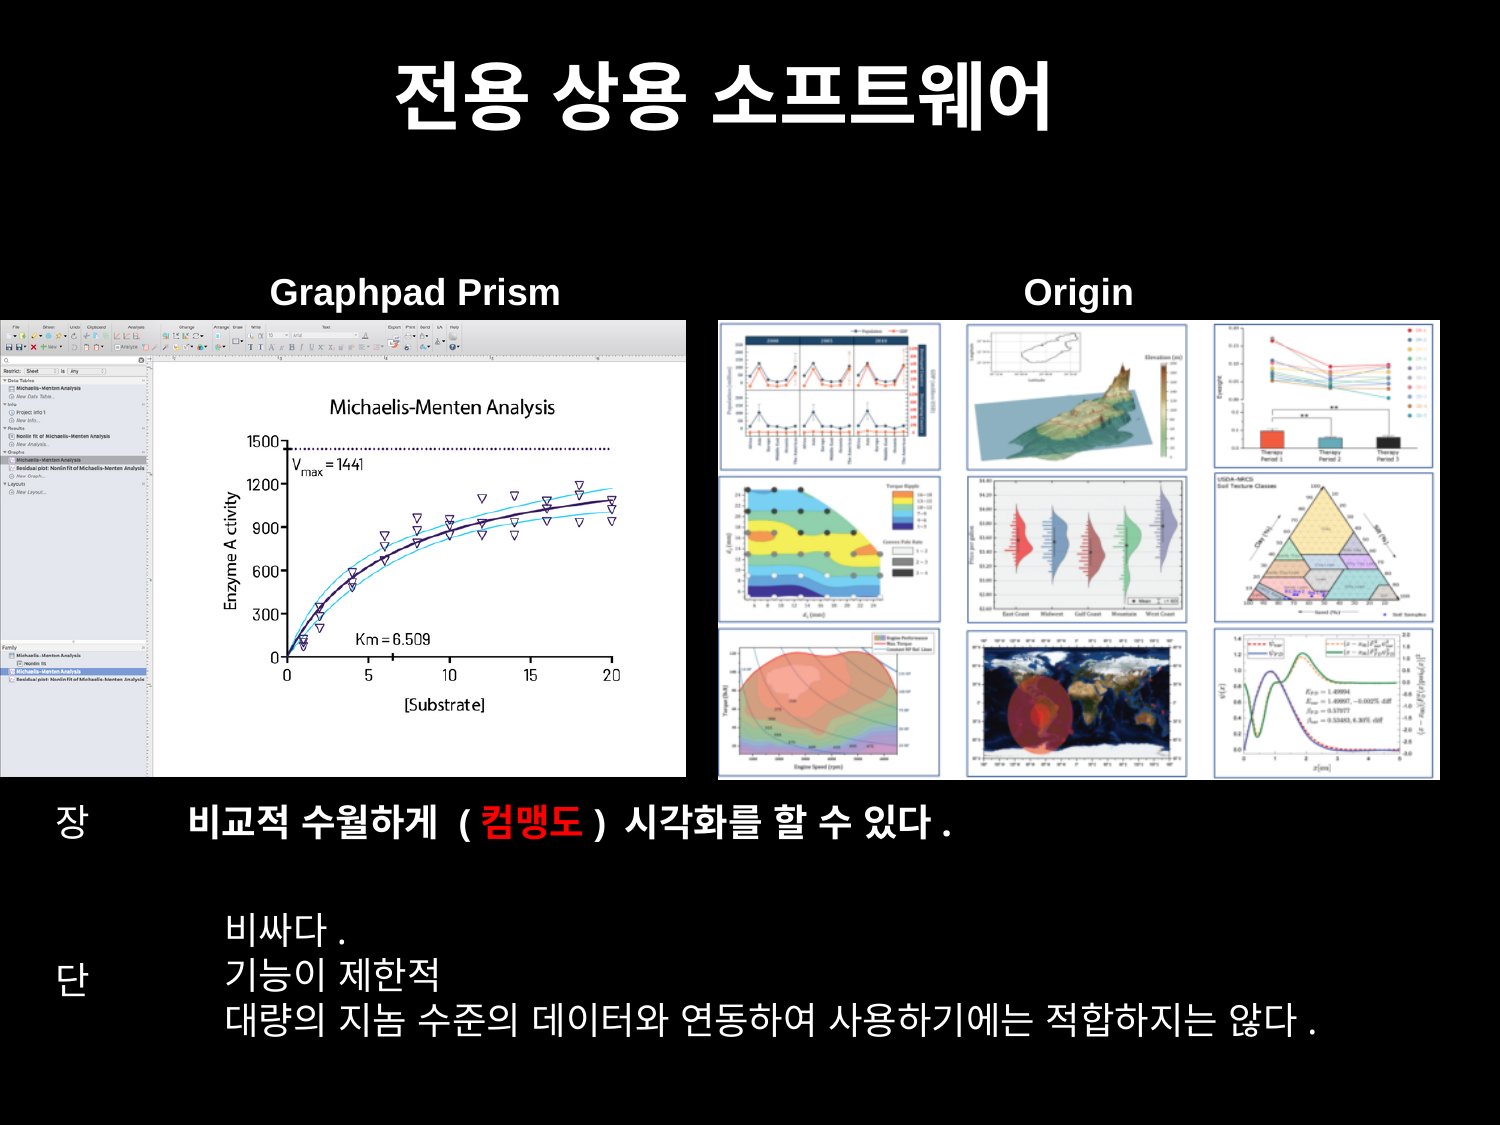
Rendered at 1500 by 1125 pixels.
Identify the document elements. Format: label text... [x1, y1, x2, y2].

text_box 장 [41, 791, 106, 852]
text_box 비싸다. 기능이 제한적 대량의 지놈 수준의 데이터와 연동하여 사용하기에는 적합하지는 않다. [209, 899, 1342, 1095]
text_box Graphpad Prism [254, 260, 587, 320]
text_box 단 [41, 949, 106, 1010]
picture [0, 320, 686, 778]
text_box Origin [1008, 260, 1150, 320]
text_box 전용 상용 소프트웨어 [378, 42, 1093, 147]
picture [717, 320, 1440, 780]
text_box 비교적 수월하게 (컴맹도) 시각화를 할 수 있다. [172, 791, 977, 852]
